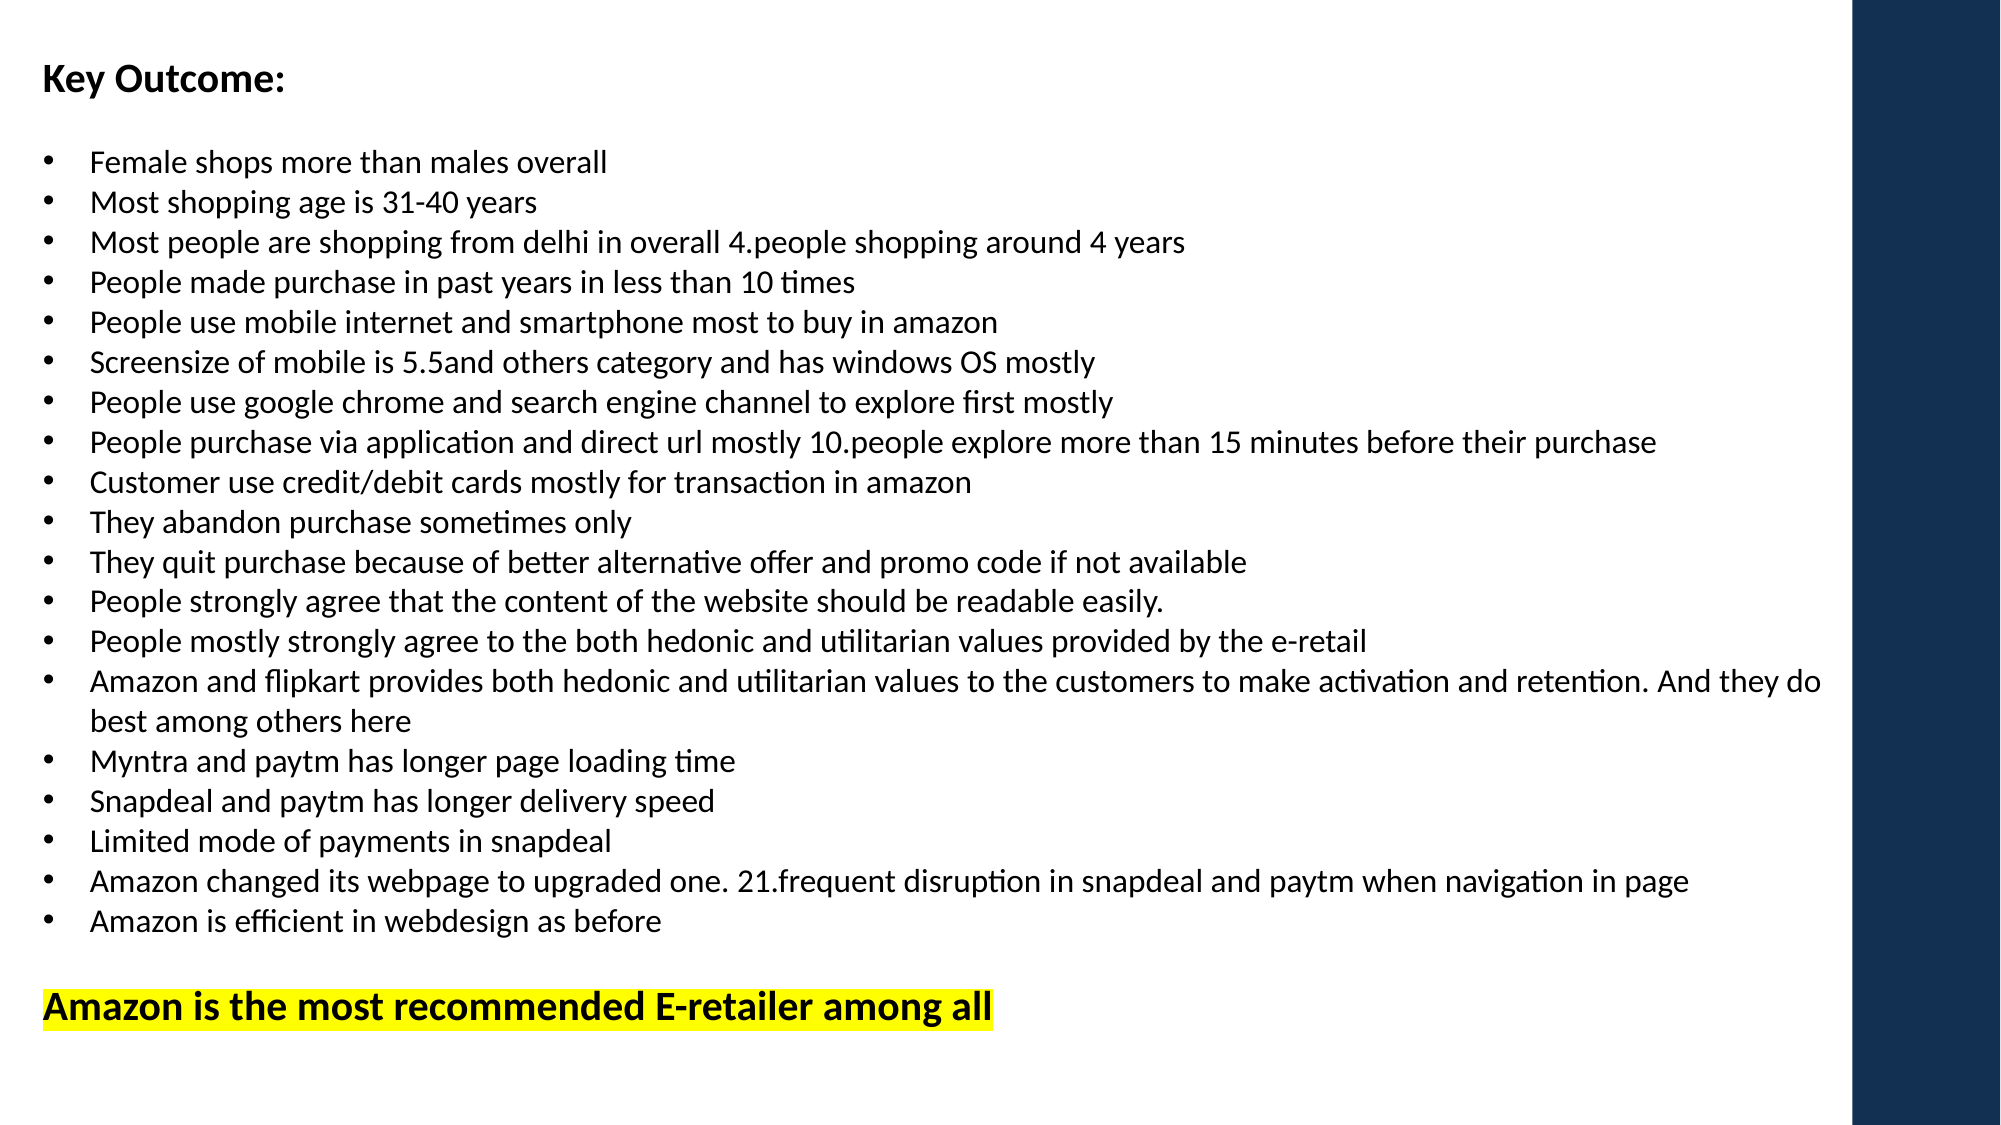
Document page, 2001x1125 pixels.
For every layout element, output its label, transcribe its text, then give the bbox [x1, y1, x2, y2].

text_box Key Outcome: Female shops more than males overall Most shopping age is 31-40 years Most people are shopping from delhi in overall 4.people shopping around 4 years People made purchase in past years in less than 10 times People use mobile internet and smartphone most to buy in amazon Screensize of mobile is 5.5and others category and has windows OS mostly People use google chrome and search engine channel to explore first mostly People purchase via application and direct url mostly 10.people explore more than 15 minutes before their purchase Customer use credit/debit cards mostly for transaction in amazon They abandon purchase sometimes only They quit purchase because of better alternative offer and promo code if not available People strongly agree that the content of the website should be readable easily. People mostly strongly agree to the both hedonic and utilitarian values provided by the e-retail Amazon and flipkart provides both hedonic and utilitarian values to the customers to make activation and retention. And they do best among others here Myntra and paytm has longer page loading time Snapdeal and paytm has longer delivery speed Limited mode of payments in snapdeal Amazon changed its webpage to upgraded one. 21.frequent disruption in snapdeal and paytm when navigation in page Amazon is efficient in webdesign as before Amazon is the most recommended E-retailer among all [28, 43, 1850, 1037]
